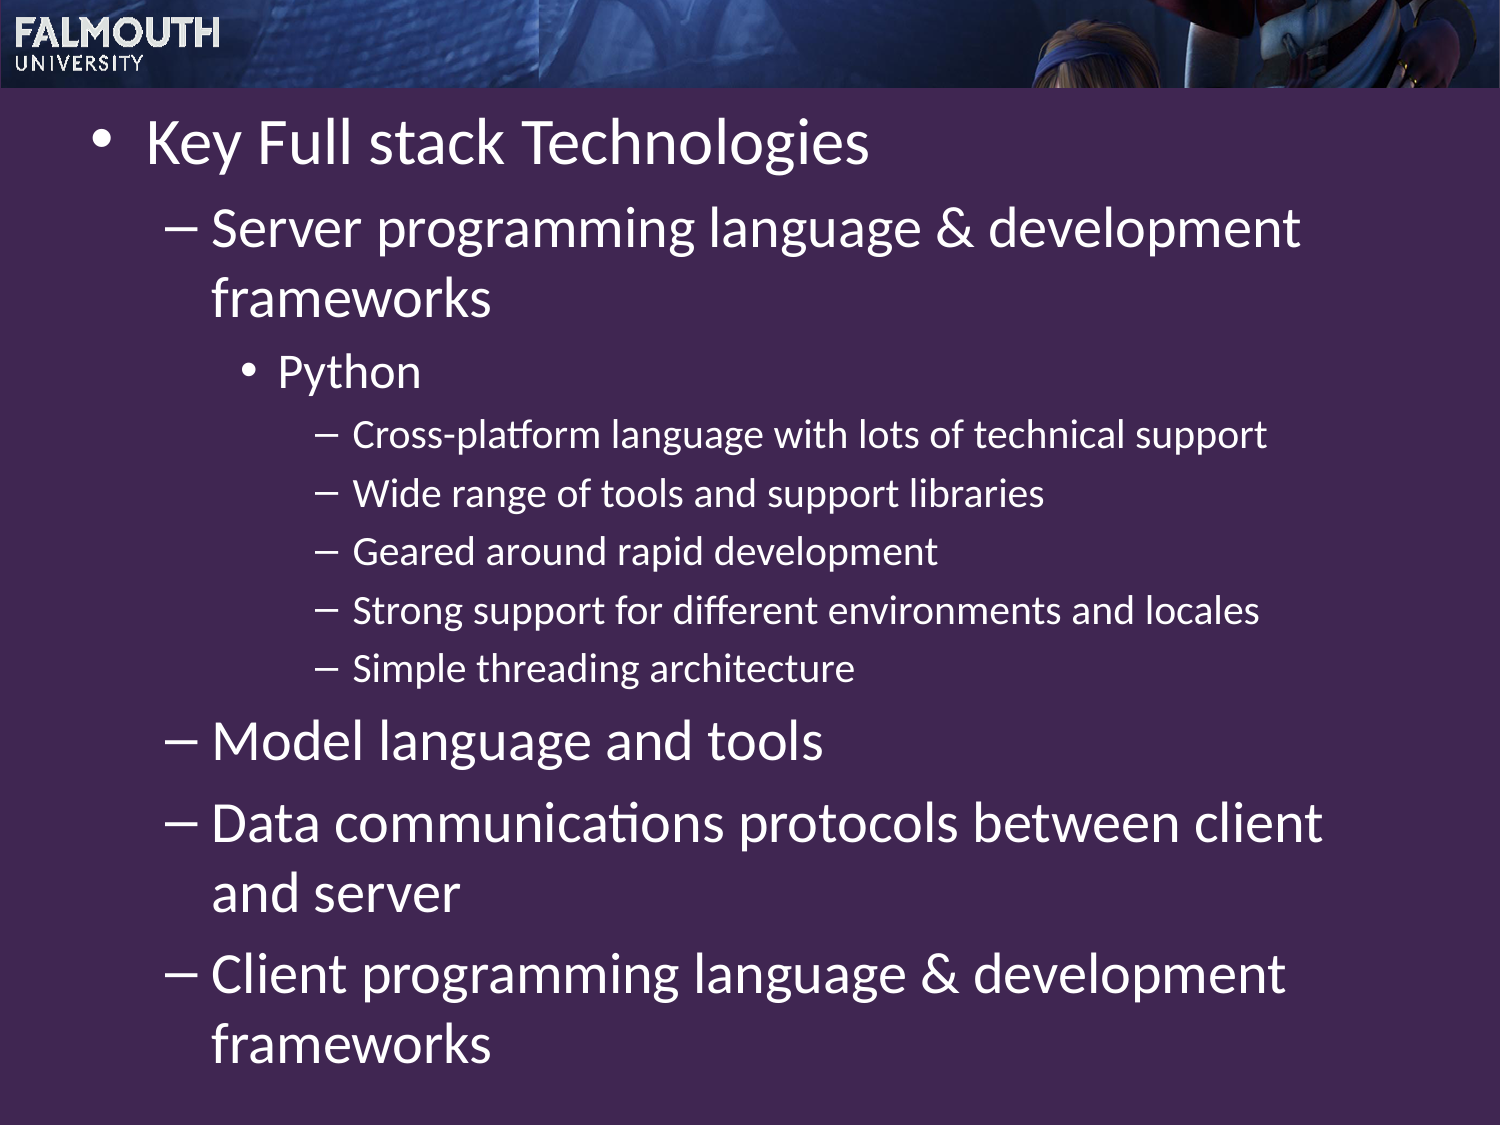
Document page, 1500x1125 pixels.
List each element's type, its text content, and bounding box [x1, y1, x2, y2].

picture [0, 0, 1500, 90]
list Key Full stack Technologies Server programming language & development frameworks Python Cross-platform language with lots of technical support Wide range of tools and support libraries Geared around rapid development Strong support for different environments and locales Simple threading architecture Model language and tools Data communications protocols between client and server Client programming language & development frameworks [75, 90, 1425, 1106]
